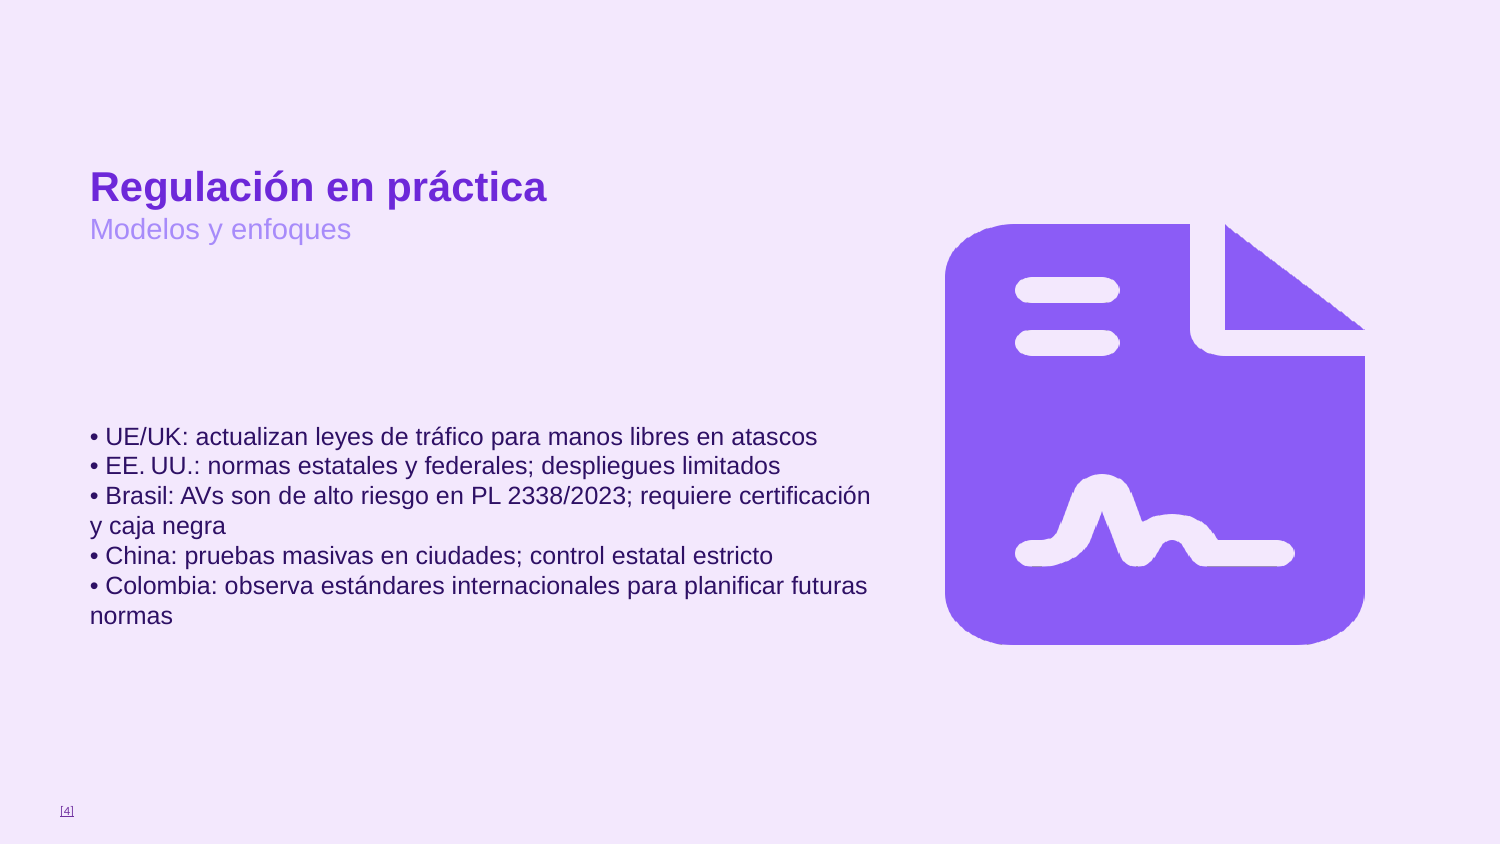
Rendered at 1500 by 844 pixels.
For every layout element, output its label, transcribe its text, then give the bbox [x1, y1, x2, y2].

text_box • UE/UK: actualizan leyes de tráfico para manos libres en atascos • EE. UU.: normas estatales y federales; despliegues limitados • Brasil: AVs son de alto riesgo en PL 2338/2023; requiere certificación y caja negra • China: pruebas masivas en ciudades; control estatal estricto • Colombia: observa estándares internacionales para planificar futuras normas [74, 299, 900, 750]
text_box [4] [59, 791, 1440, 829]
text_box Regulación en práctica Modelos y enfoques [74, 119, 900, 285]
picture [944, 224, 1365, 645]
